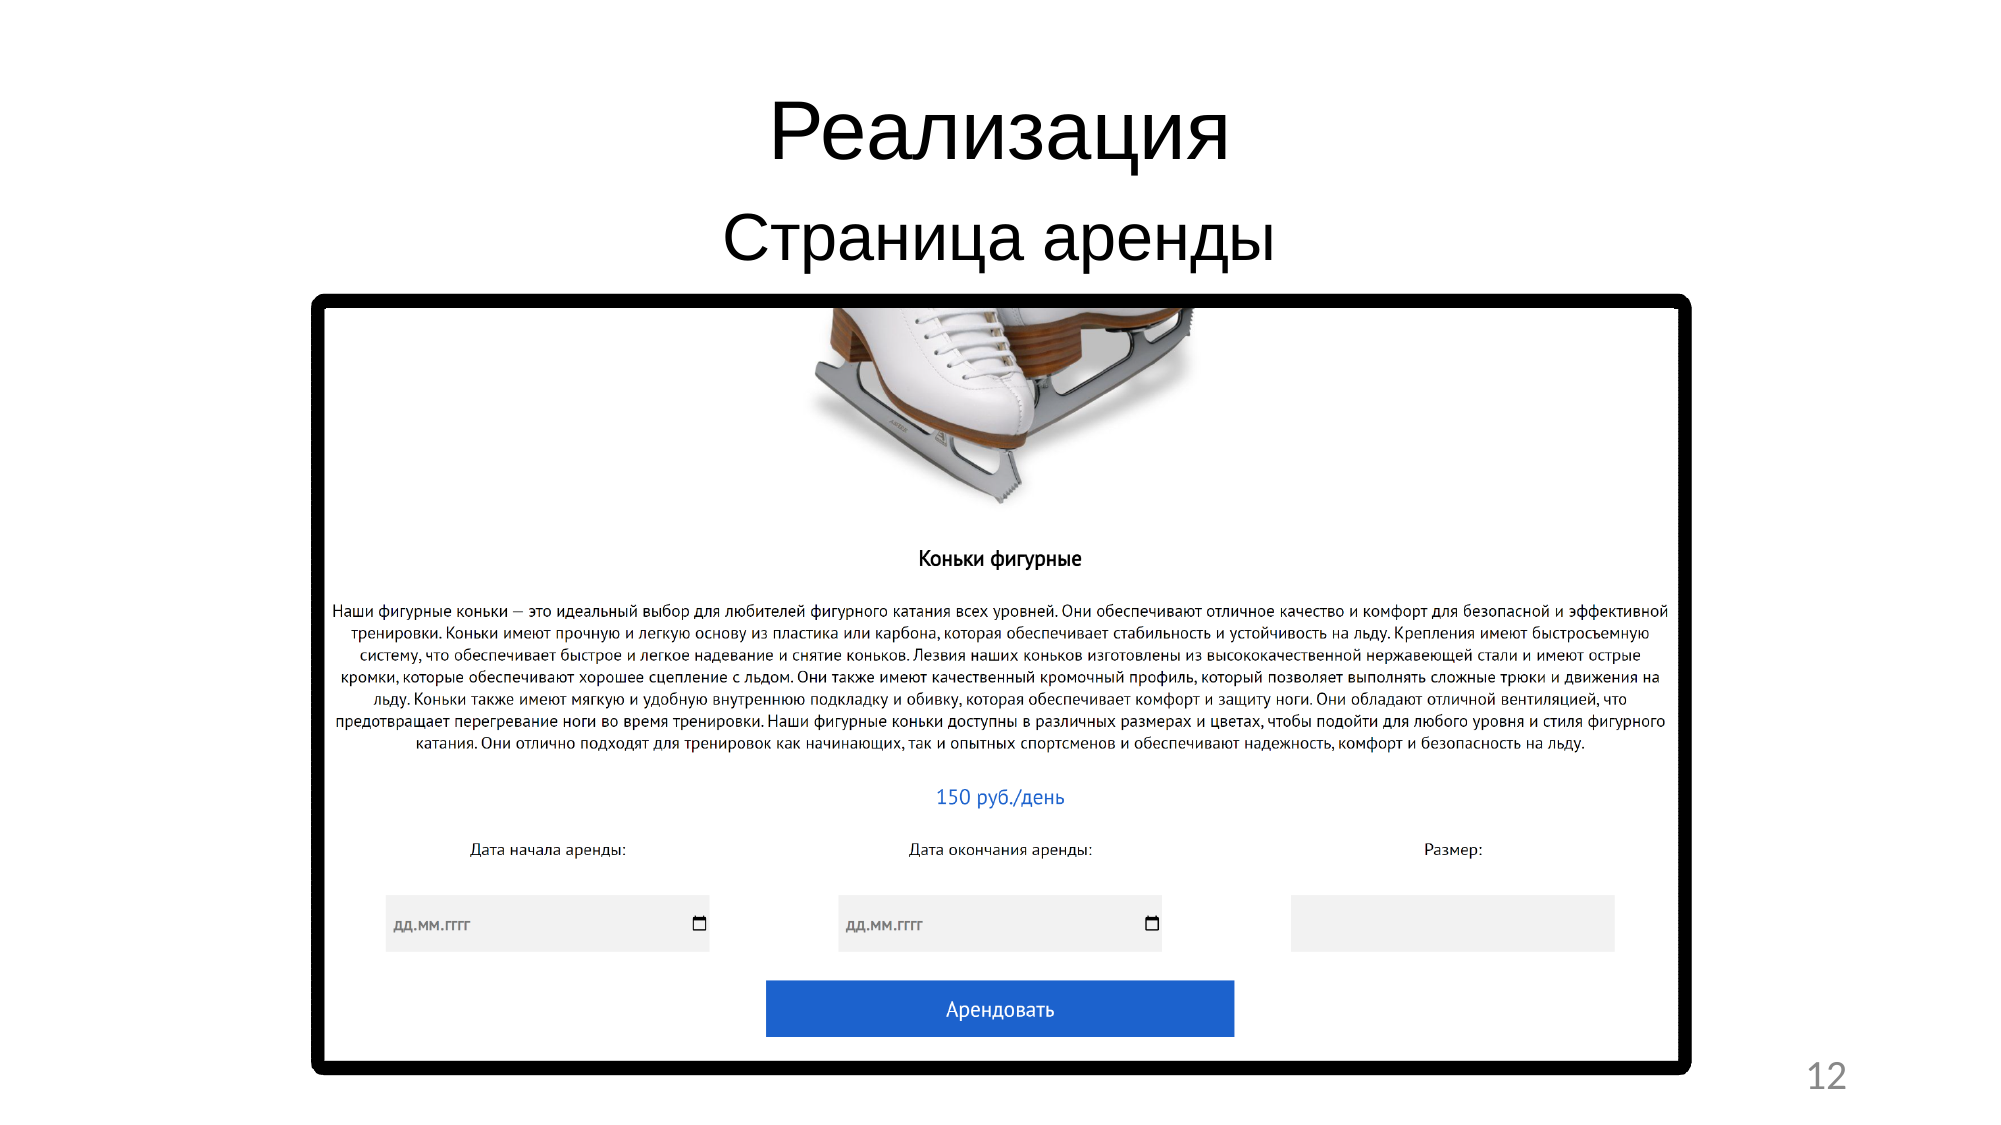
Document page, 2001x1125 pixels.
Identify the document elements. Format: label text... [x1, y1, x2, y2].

slide_number 12 [1412, 1042, 1863, 1103]
title Реализация [137, 79, 1863, 185]
picture [304, 282, 1696, 1080]
text_box Страница аренды [137, 185, 1863, 292]
